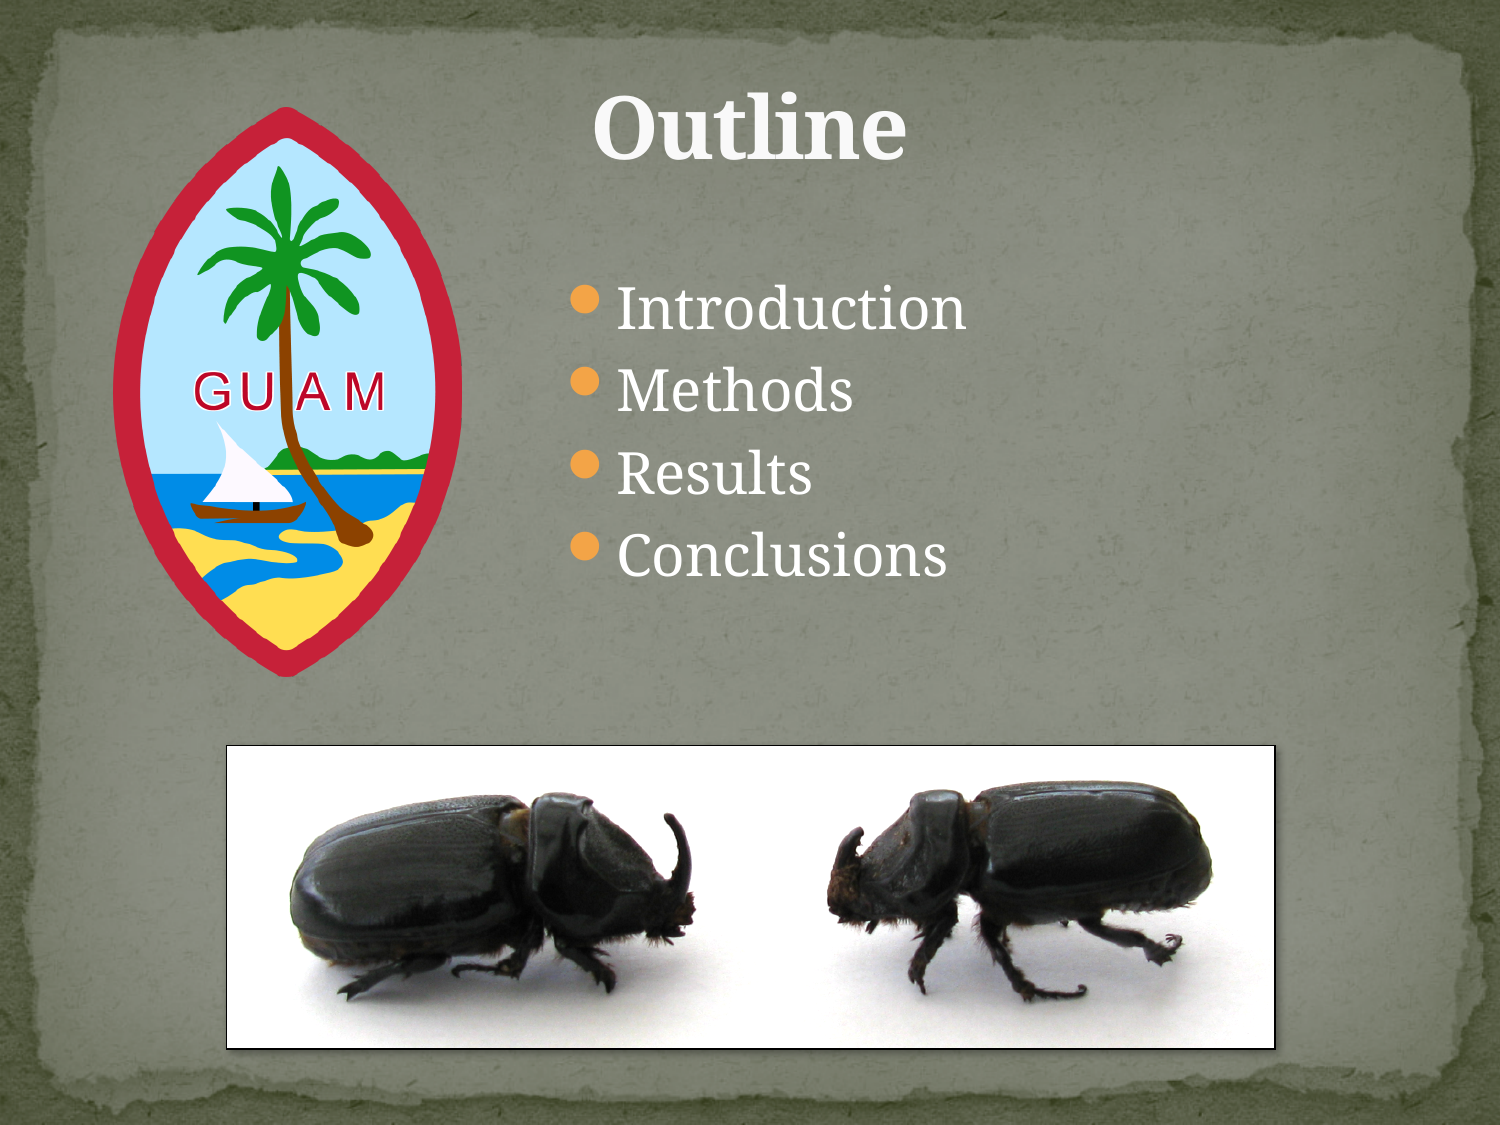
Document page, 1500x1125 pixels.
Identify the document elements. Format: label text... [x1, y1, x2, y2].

picture [113, 107, 462, 677]
picture [227, 746, 1276, 1050]
title Outline [74, 24, 1425, 225]
list Introduction Methods Results Conclusions [551, 263, 991, 608]
